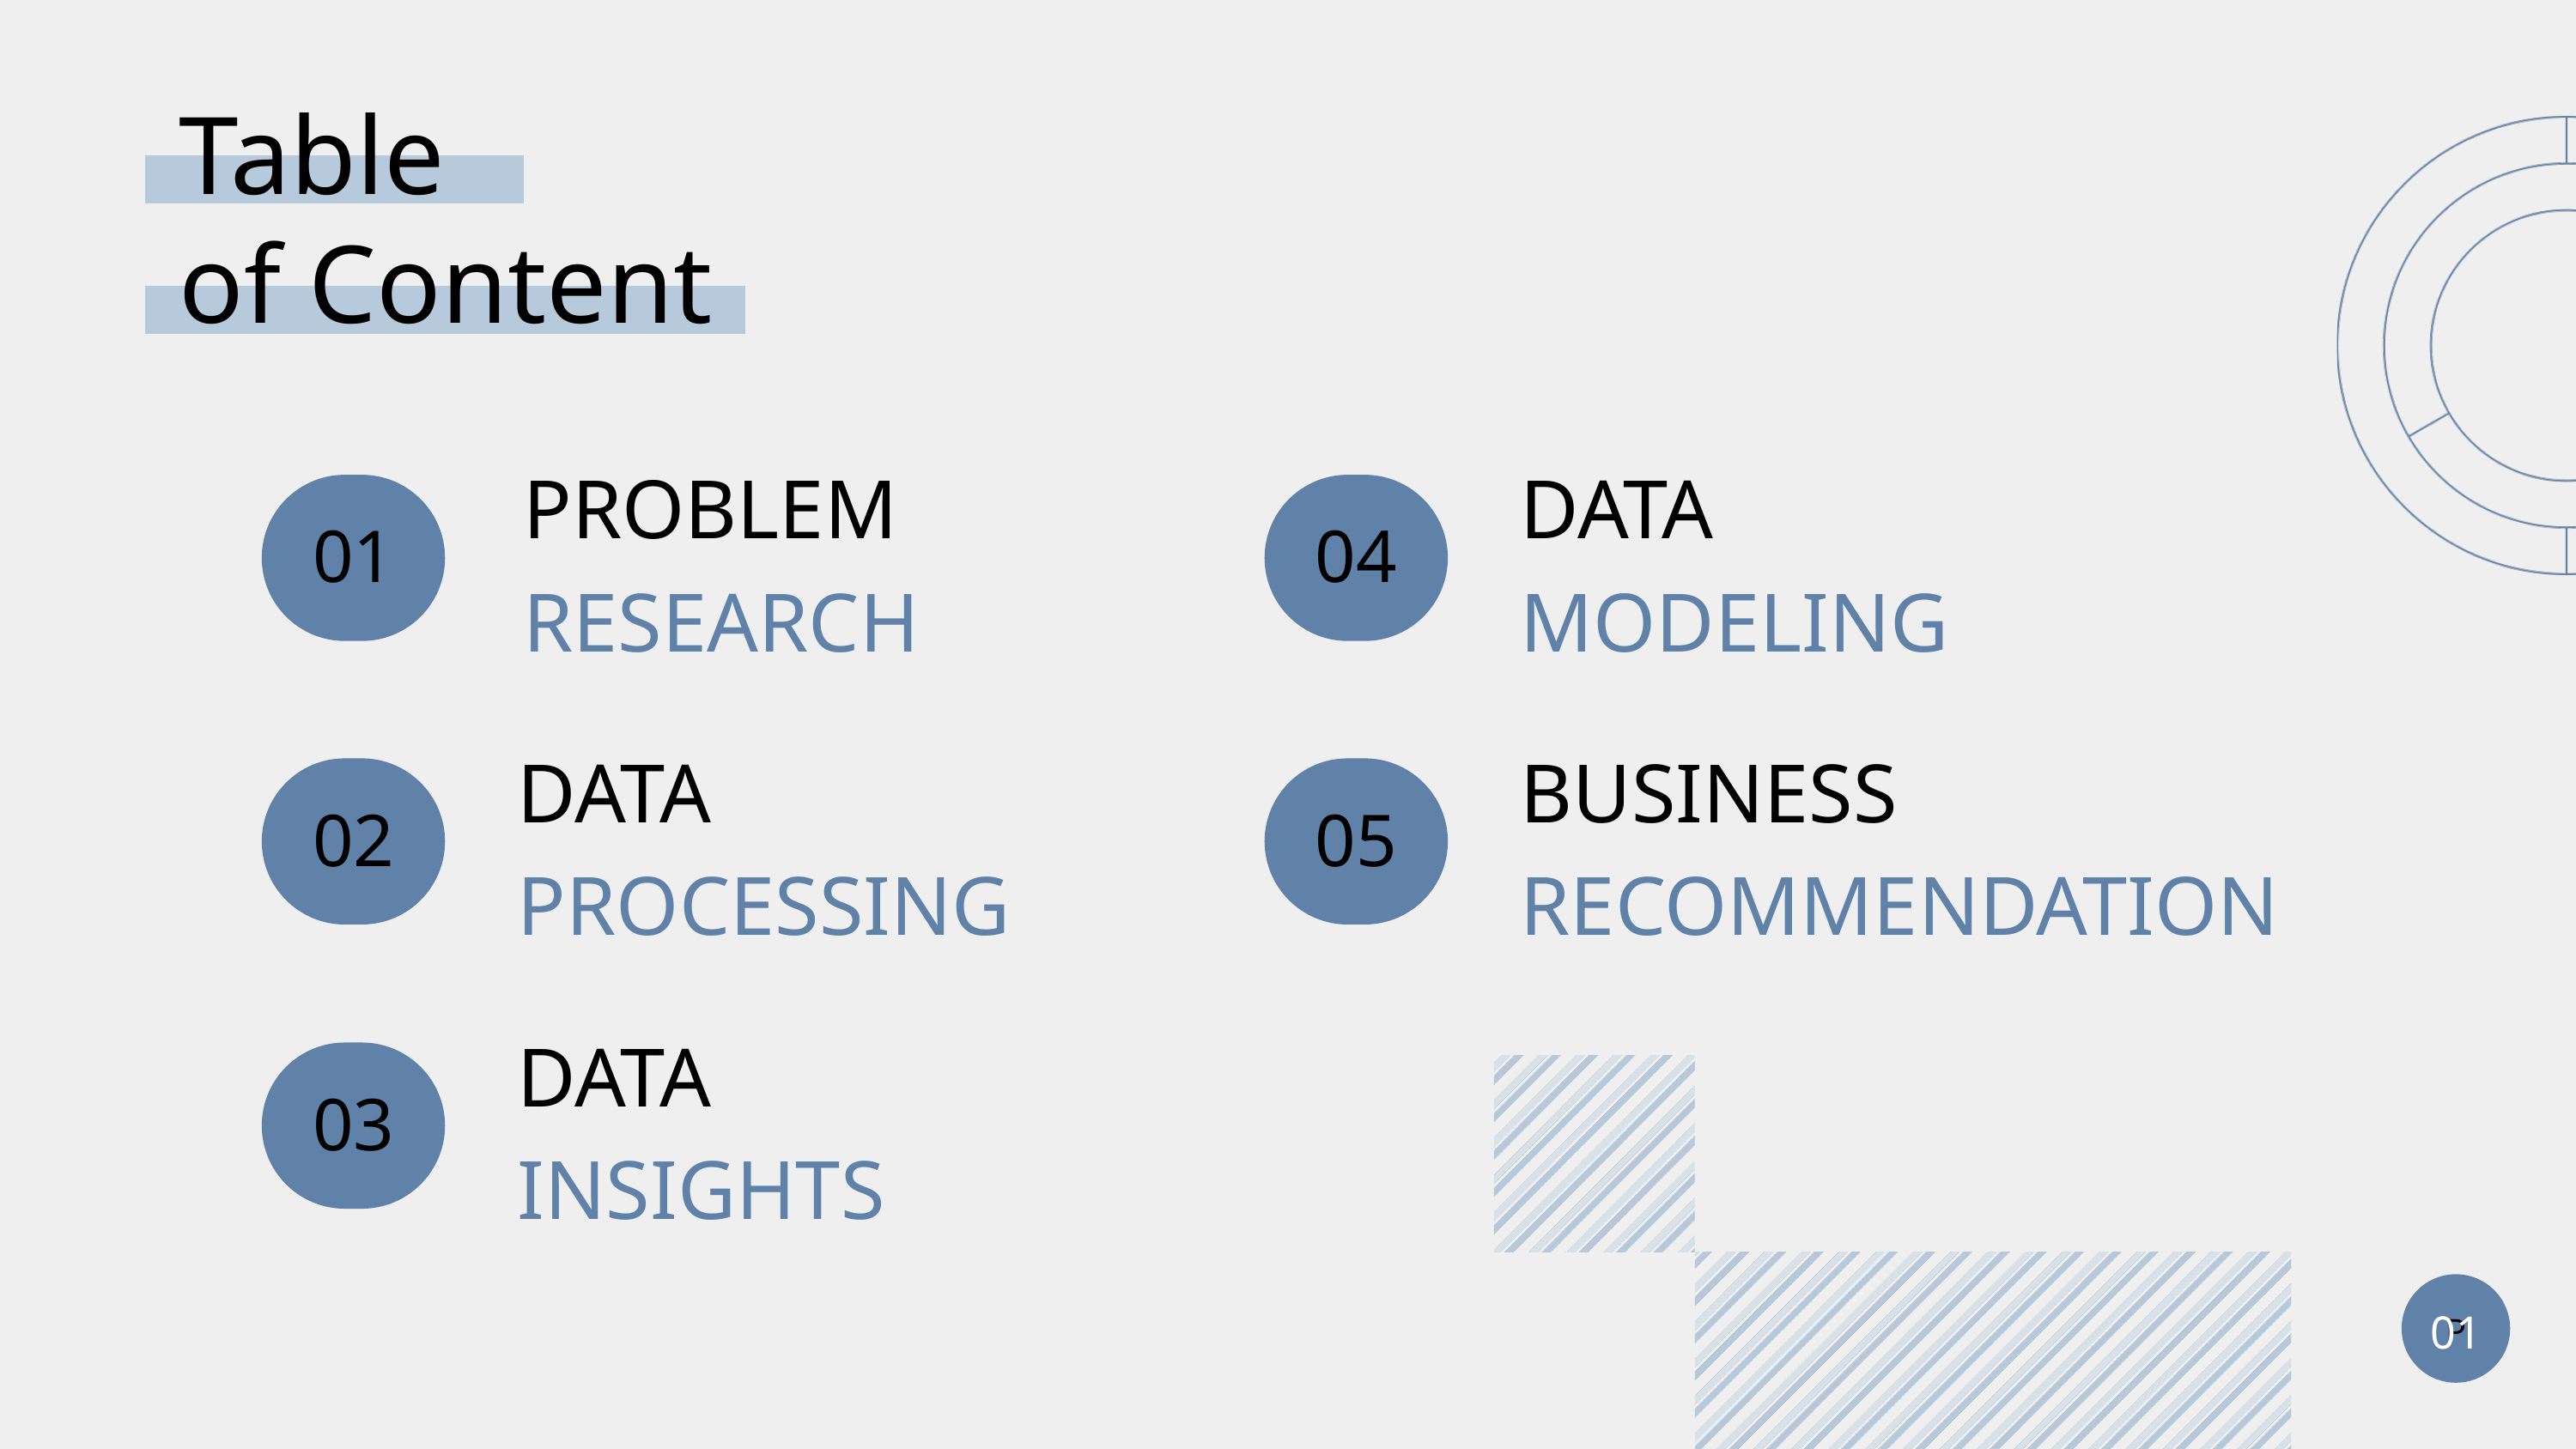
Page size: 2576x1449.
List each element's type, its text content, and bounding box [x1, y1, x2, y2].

text_box [2336, 116, 2576, 575]
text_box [144, 155, 524, 203]
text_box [261, 1042, 446, 1210]
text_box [261, 758, 446, 925]
text_box PROBLEM RESEARCH [523, 442, 933, 668]
text_box [1694, 1252, 2292, 1449]
text_box Table of Content [179, 86, 775, 345]
text_box DATA PROCESSING [517, 725, 1021, 952]
text_box DATA INSIGHTS [517, 1009, 892, 1236]
text_box DATA MODELING [1520, 442, 1961, 668]
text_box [261, 474, 446, 641]
text_box [1493, 1055, 1695, 1252]
text_box BUSINESS RECOMMENDATION [1520, 725, 2315, 952]
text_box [2401, 1274, 2511, 1383]
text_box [144, 285, 746, 334]
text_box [1264, 758, 1449, 925]
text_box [1264, 474, 1449, 641]
